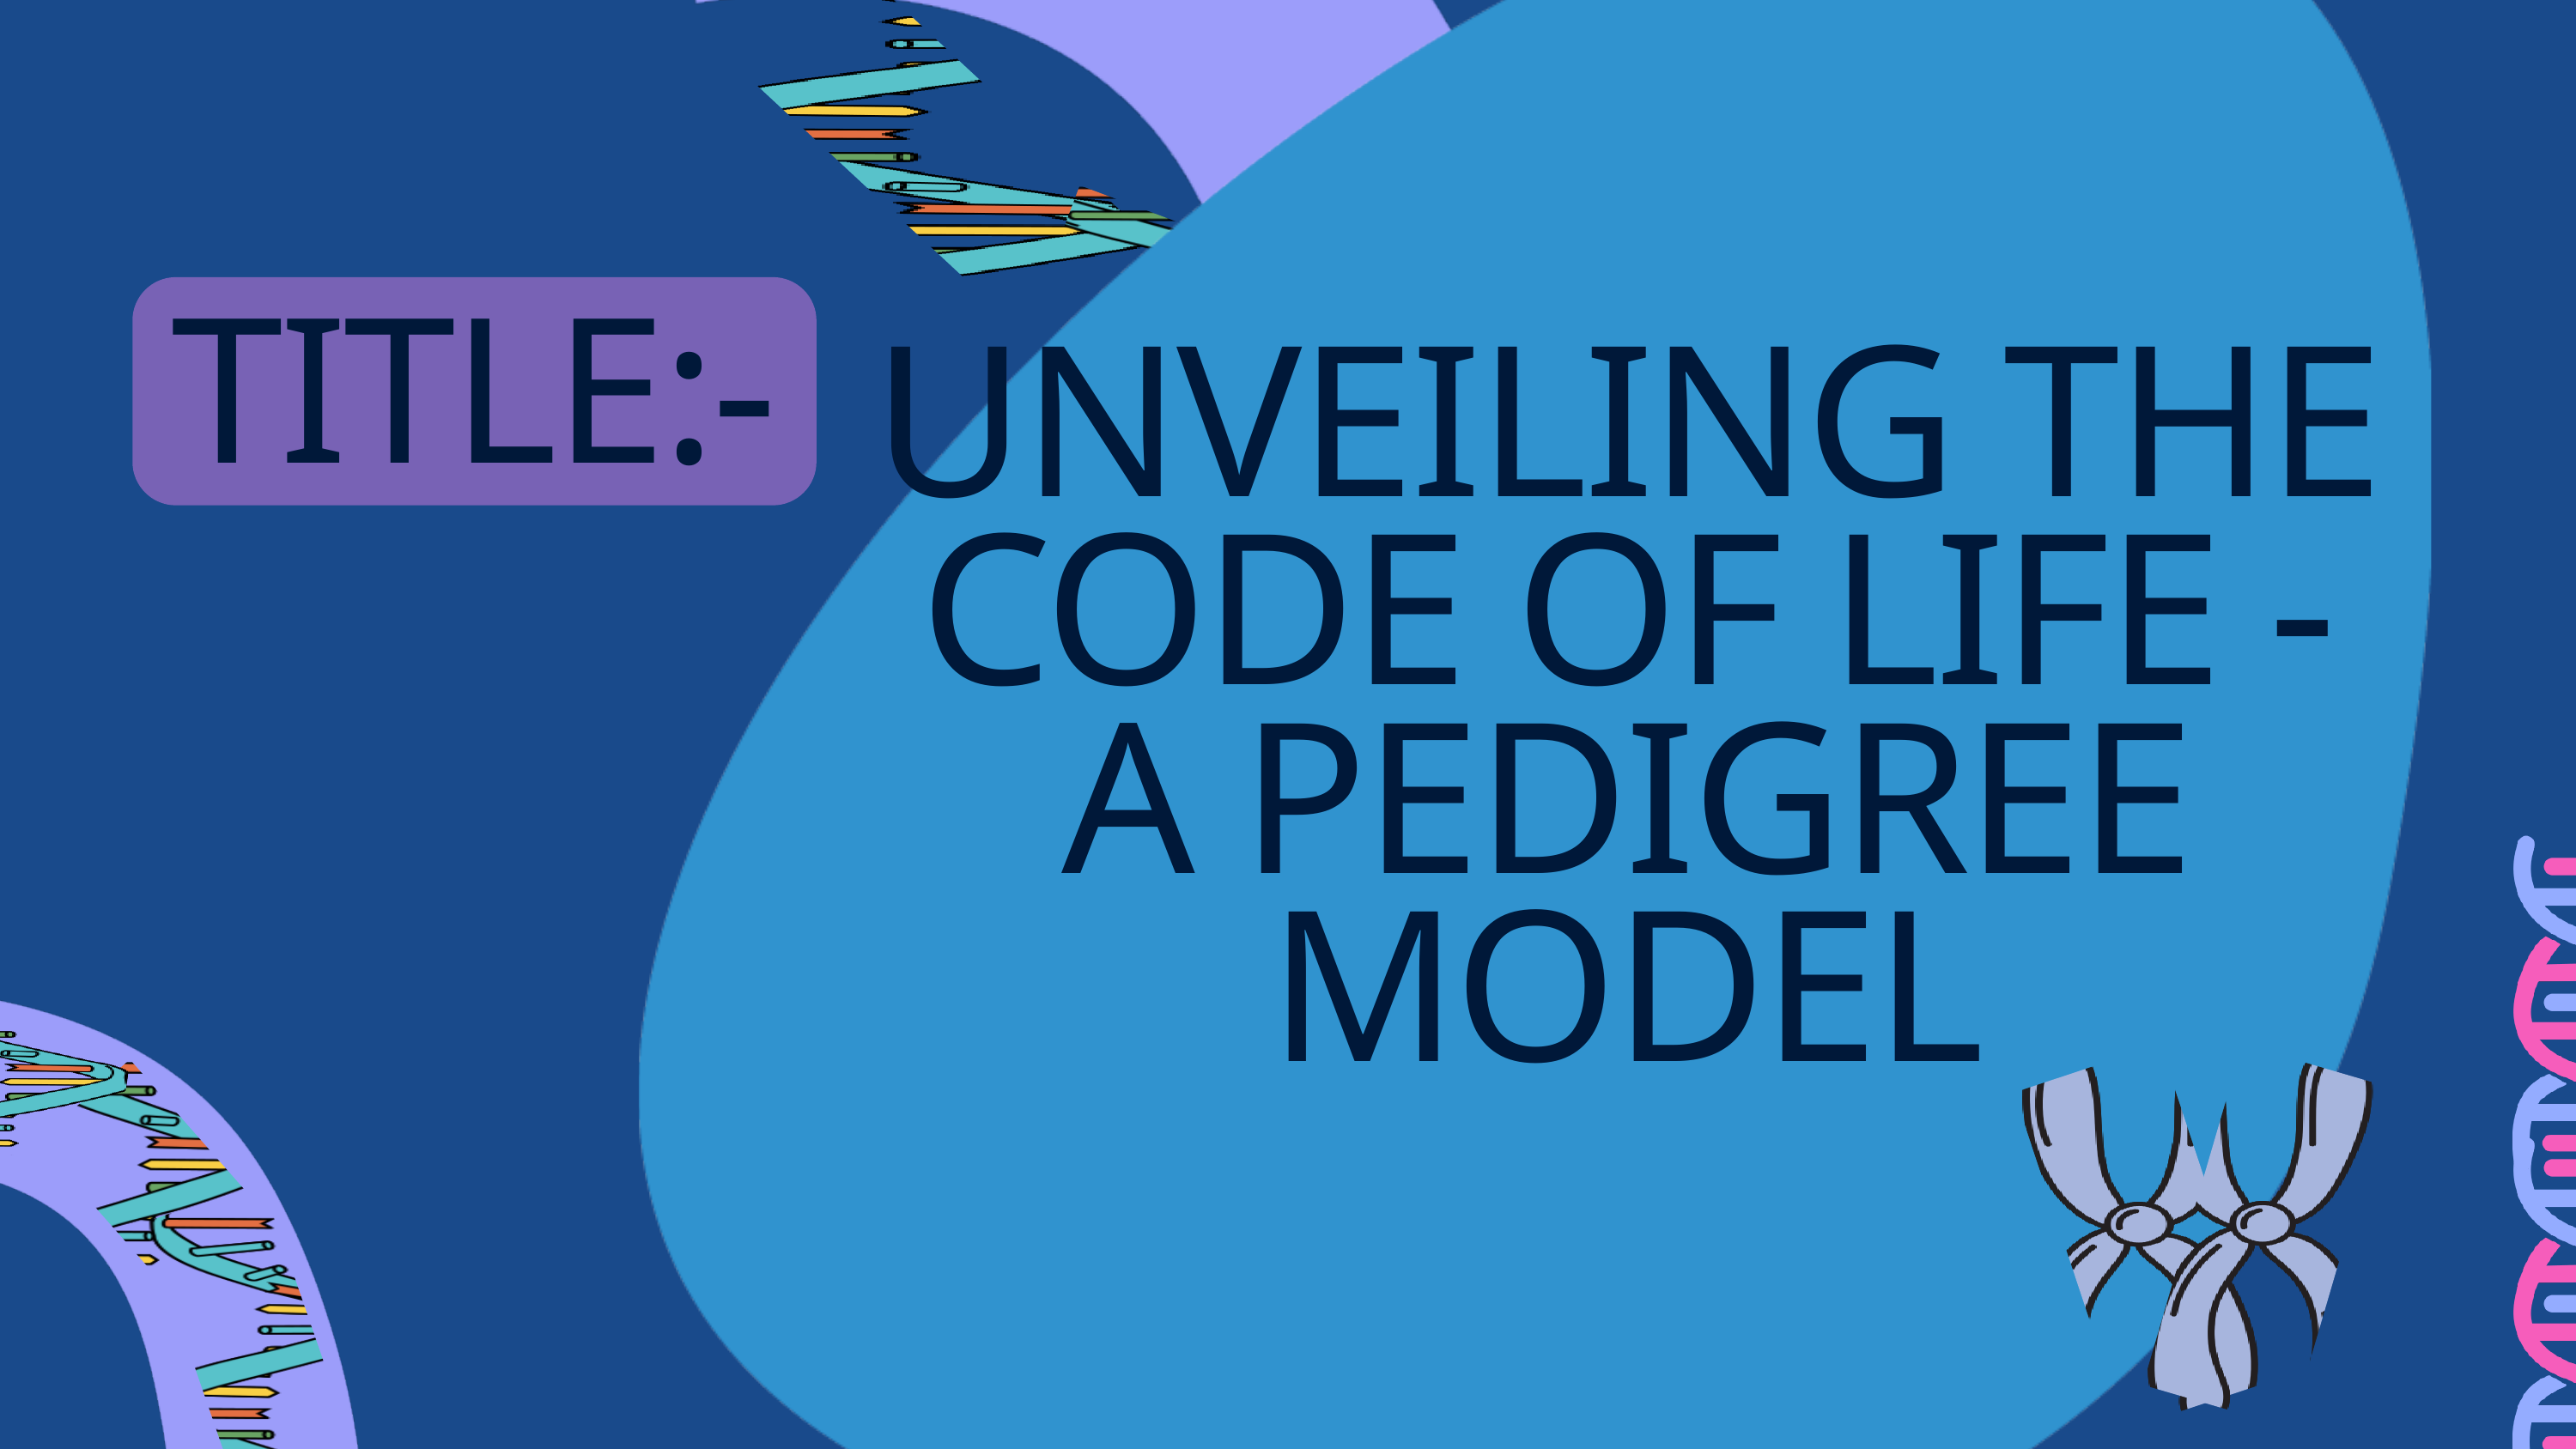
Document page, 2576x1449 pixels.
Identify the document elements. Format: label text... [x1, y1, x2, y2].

text_box [2142, 1104, 2385, 1428]
text_box [2506, 834, 2576, 1172]
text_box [131, 276, 817, 506]
text_box UNVEILING THE CODE OF LIFE - A PEDIGREE MODEL [863, 349, 2390, 1104]
text_box [0, 967, 365, 1449]
text_box [55, 1061, 274, 1305]
text_box [638, 0, 2432, 1449]
text_box [0, 1028, 133, 1172]
text_box [2506, 1172, 2576, 1449]
text_box [168, 1181, 354, 1449]
text_box [2017, 1104, 2204, 1430]
